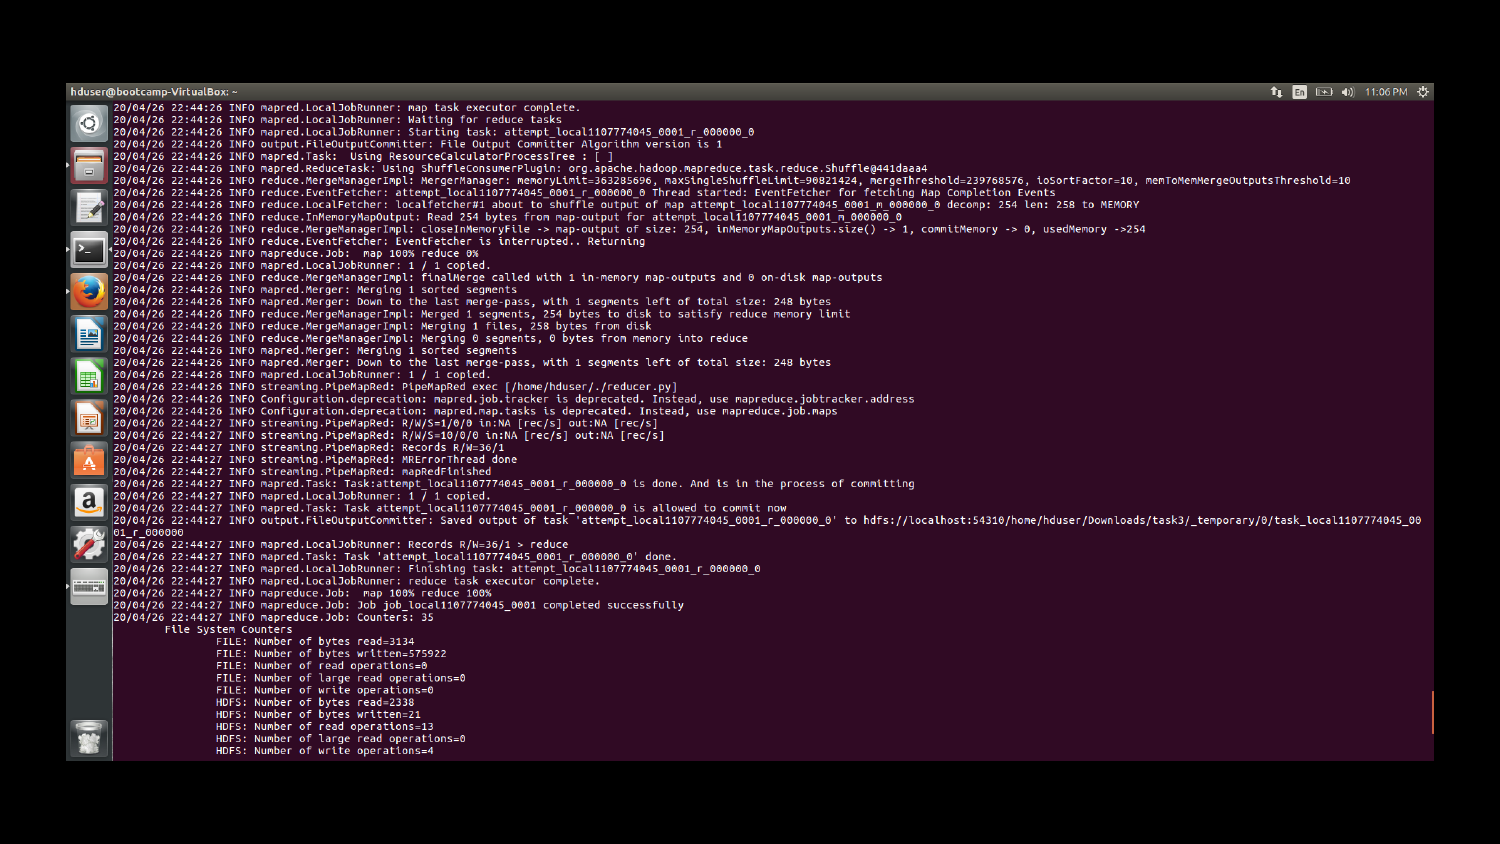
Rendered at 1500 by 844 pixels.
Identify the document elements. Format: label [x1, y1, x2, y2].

picture [65, 83, 1435, 761]
